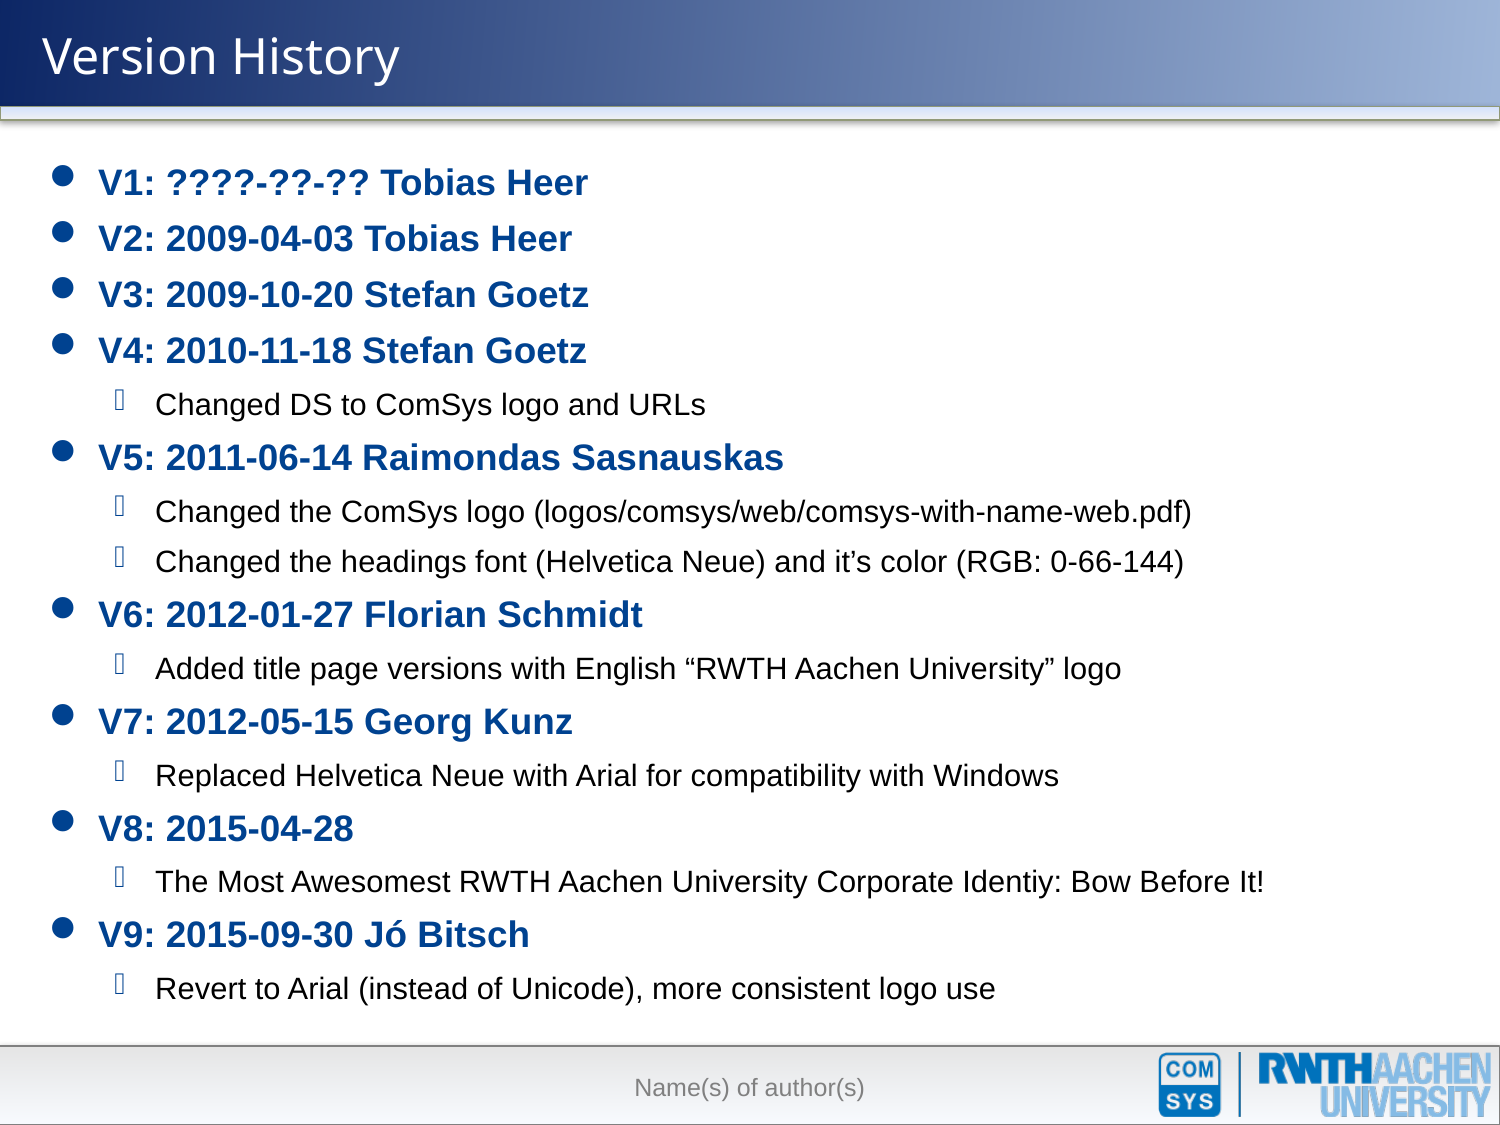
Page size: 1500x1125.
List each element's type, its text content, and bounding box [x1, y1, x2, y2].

list V1: ????-??-?? Tobias Heer V2: 2009-04-03 Tobias Heer V3: 2009-10-20 Stefan Goetz V4: 2010-11-18 Stefan Goetz Changed DS to ComSys logo and URLs V5: 2011-06-14 Raimondas Sasnauskas Changed the ComSys logo (logos/comsys/web/comsys-with-name-web.pdf) Changed the headings font (Helvetica Neue) and it’s color (RGB: 0-66-144) V6: 2012-01-27 Florian Schmidt Added title page versions with English “RWTH Aachen University” logo V7: 2012-05-15 Georg Kunz Replaced Helvetica Neue with Arial for compatibility with Windows V8: 2015-04-28 The Most Awesomest RWTH Aachen University Corporate Identiy: Bow Before It! V9: 2015-09-30 Jó Bitsch Revert to Arial (instead of Unicode), more consistent logo use [33, 145, 1471, 1018]
title Version History [27, 16, 1464, 92]
